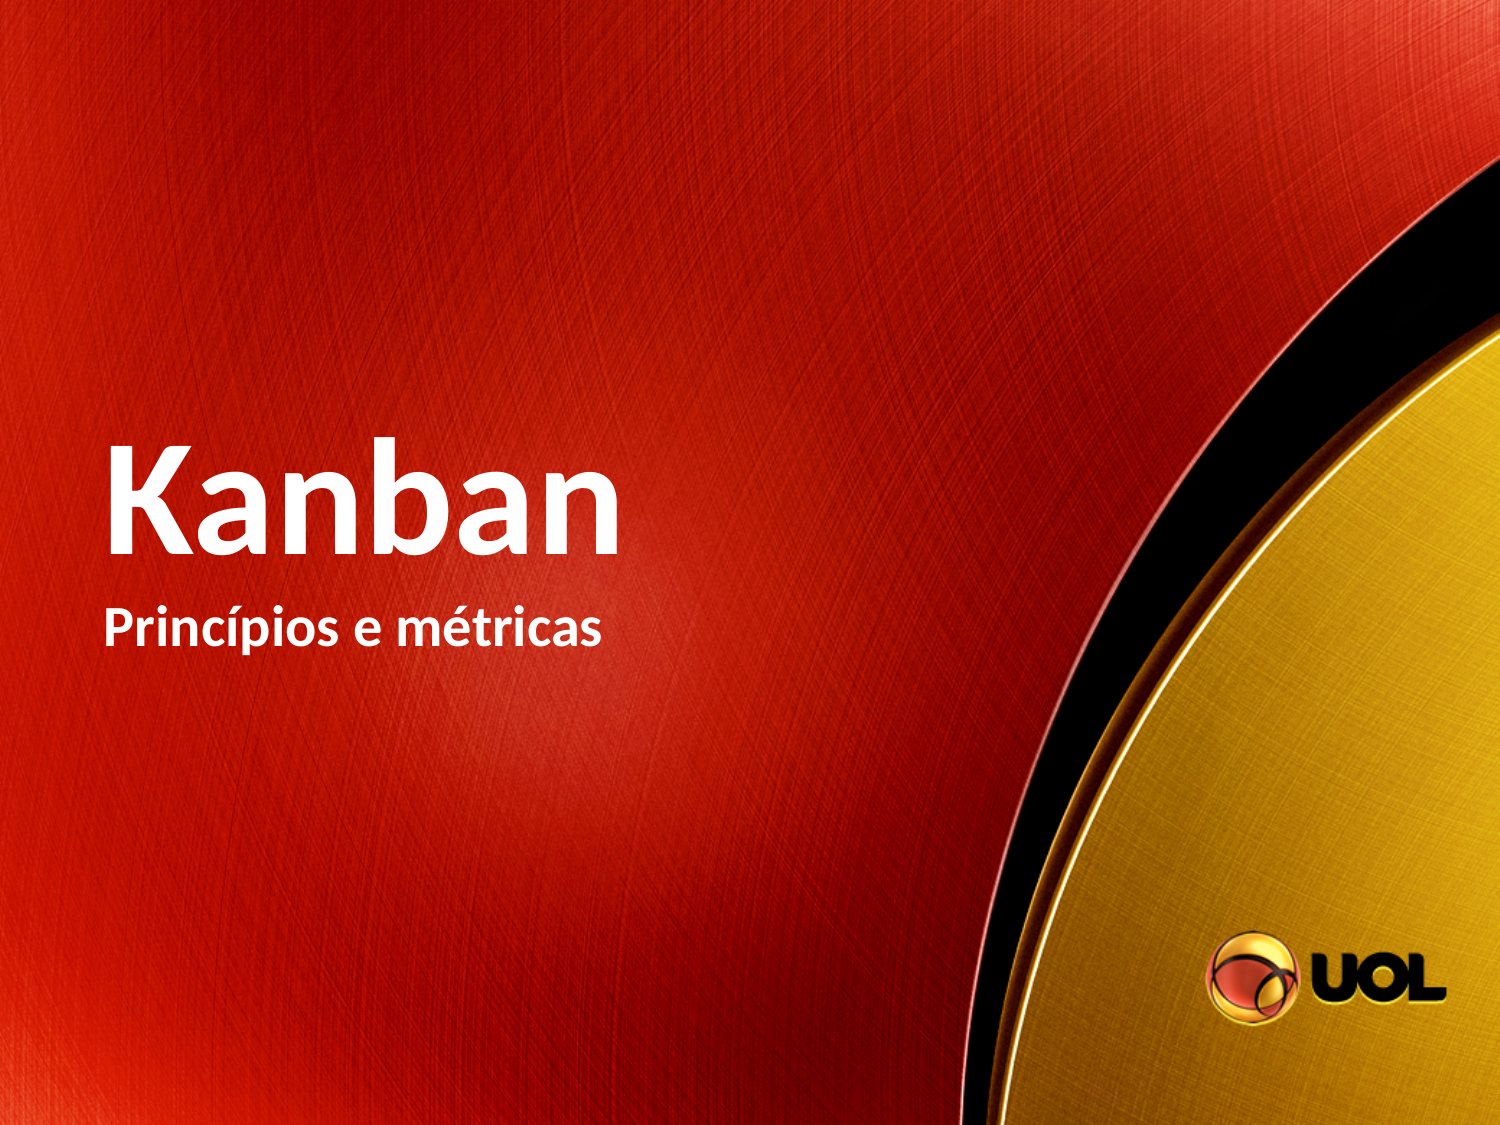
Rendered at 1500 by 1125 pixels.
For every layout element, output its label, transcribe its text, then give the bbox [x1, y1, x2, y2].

picture [0, 0, 1500, 1125]
title Kanban Princípios e métricas [89, 380, 1022, 622]
